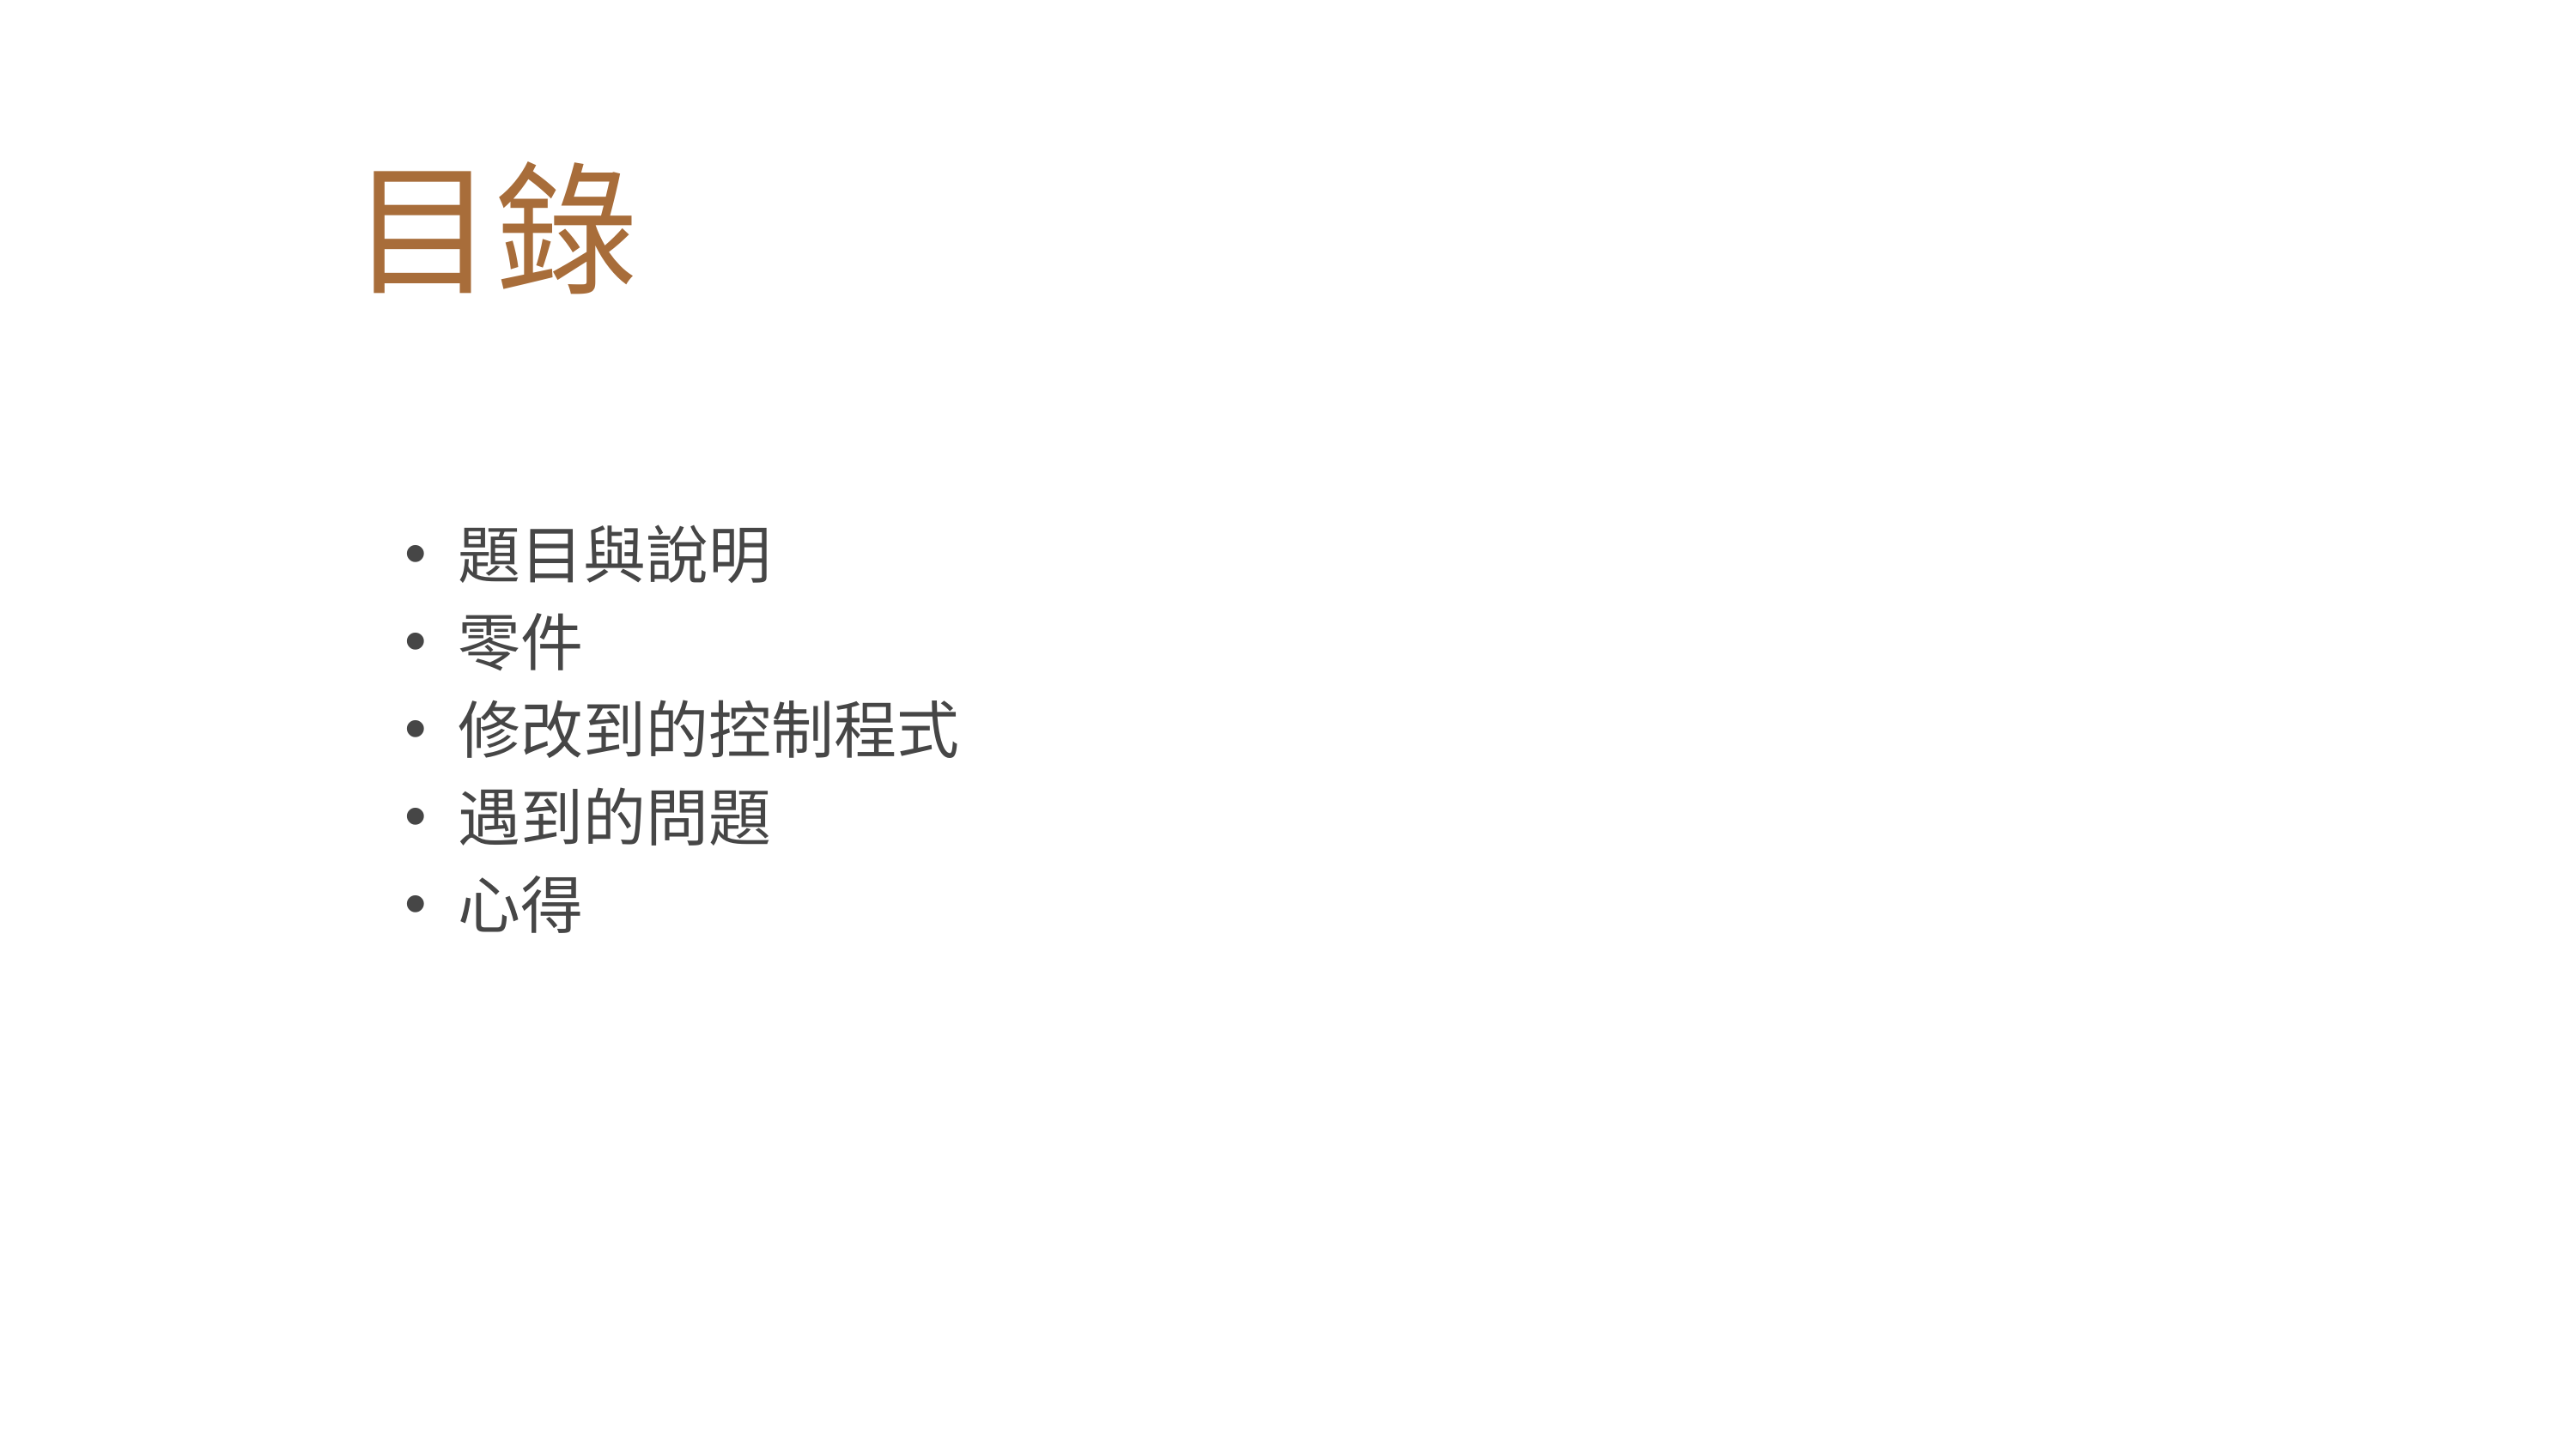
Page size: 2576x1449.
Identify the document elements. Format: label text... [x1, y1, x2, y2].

text_box 目錄 [351, 154, 908, 312]
text_box 題目與說明 零件 修改到的控制程式 遇到的問題 心得 [351, 503, 1711, 942]
